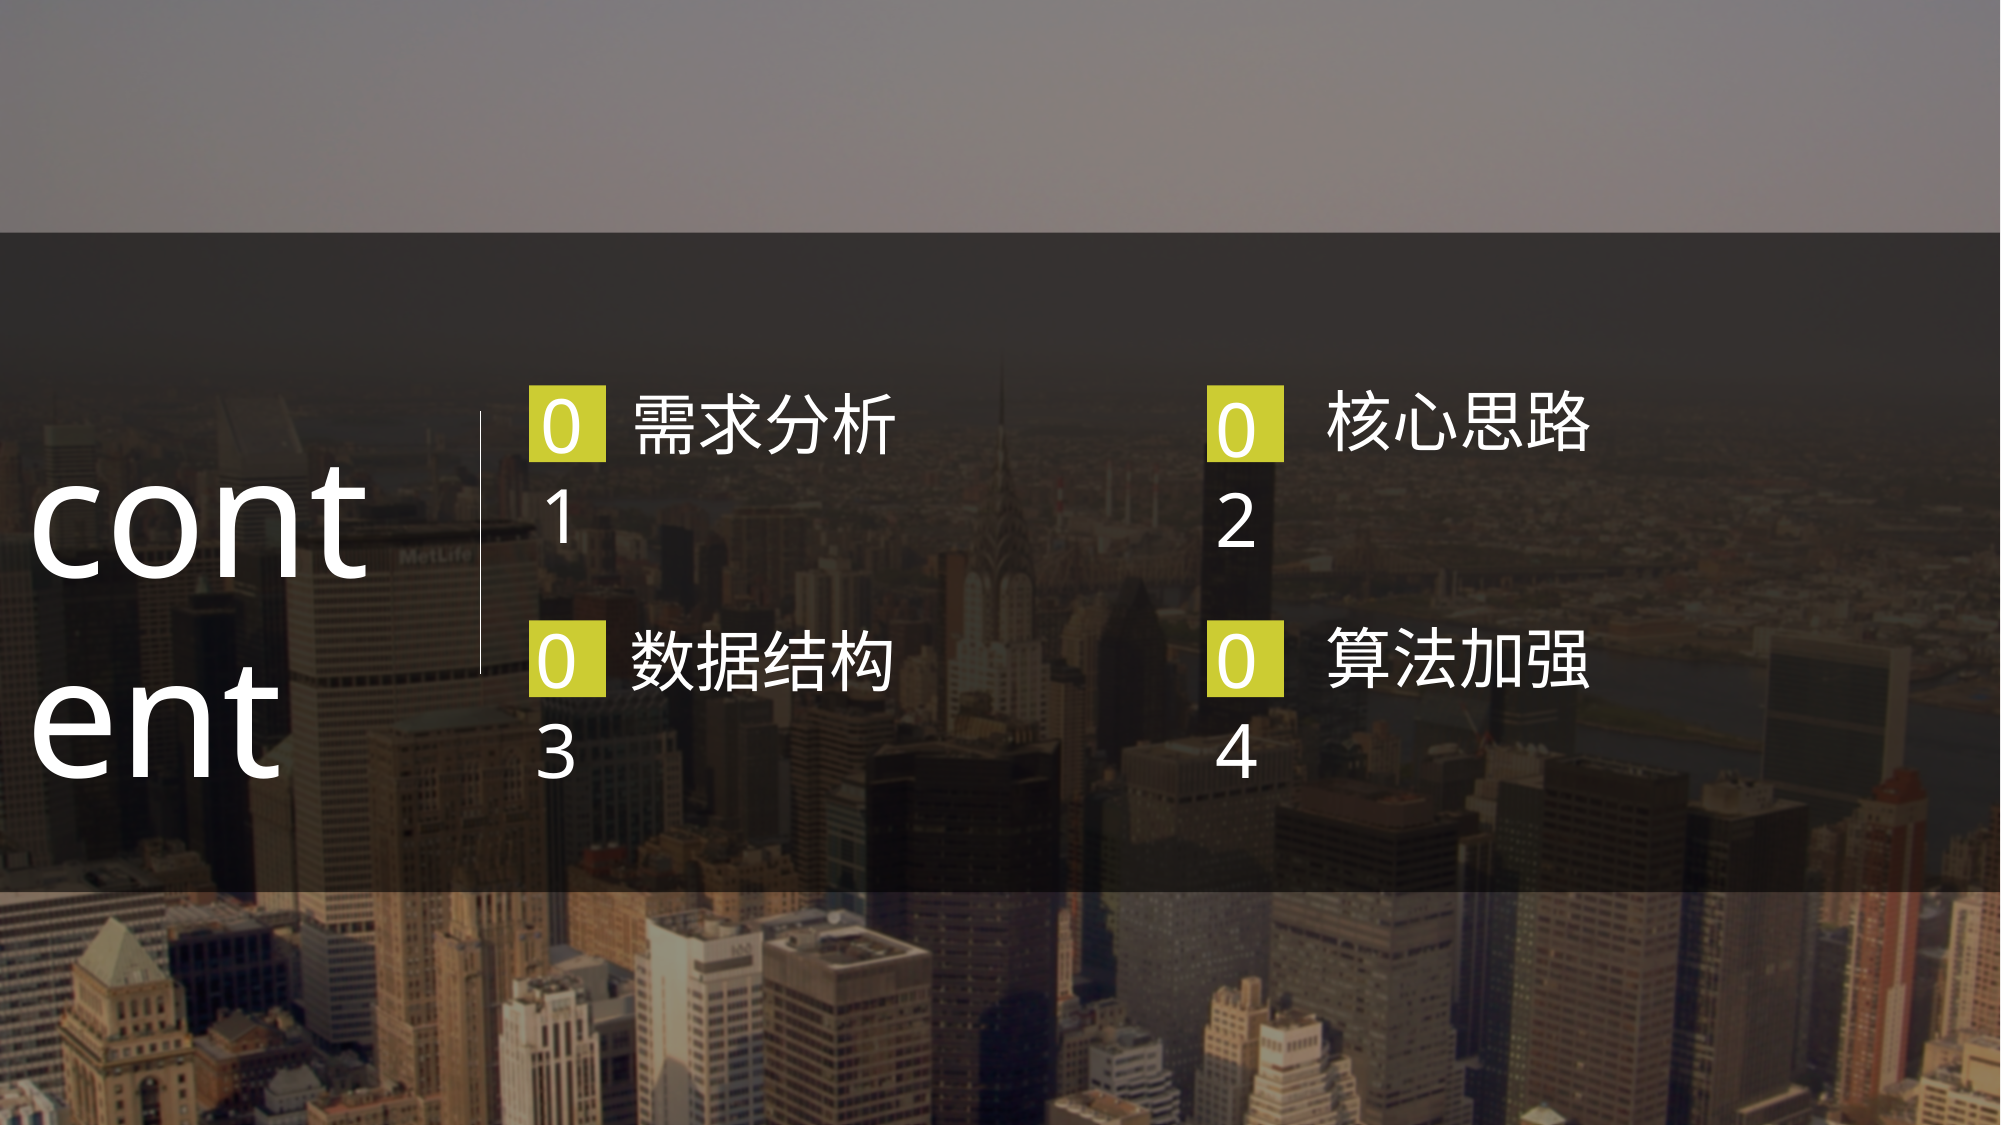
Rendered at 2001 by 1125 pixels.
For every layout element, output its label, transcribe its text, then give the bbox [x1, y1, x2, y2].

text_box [525, 370, 606, 477]
text_box 核心思路 [1310, 372, 2000, 468]
picture [0, 0, 2001, 1125]
text_box 数据结构 [629, 612, 1201, 708]
text_box content [10, 403, 459, 818]
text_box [520, 605, 629, 712]
text_box [0, 232, 2000, 893]
text_box 算法加强 [1311, 609, 2000, 705]
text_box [1201, 374, 1311, 481]
text_box 需求分析 [616, 375, 1201, 470]
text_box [1201, 605, 1311, 712]
